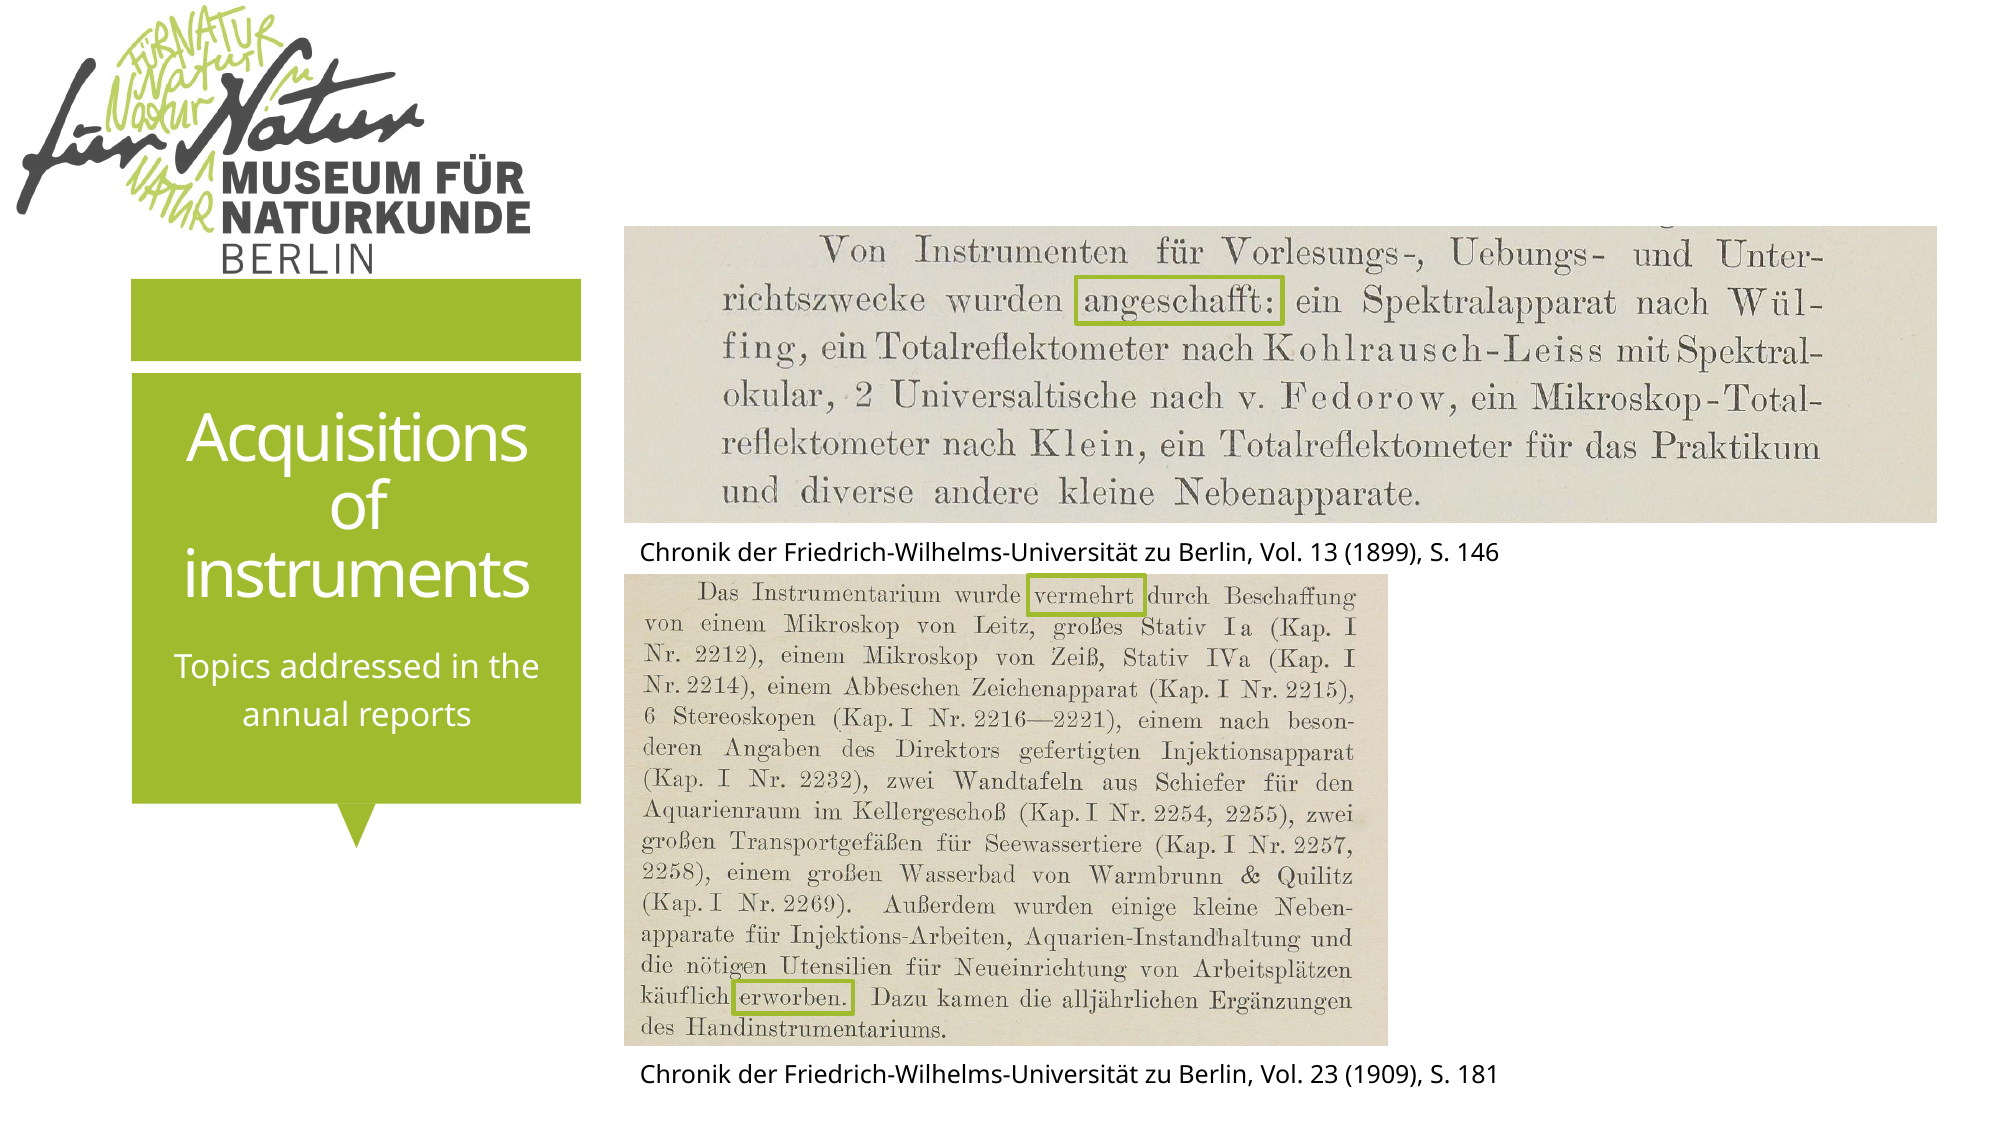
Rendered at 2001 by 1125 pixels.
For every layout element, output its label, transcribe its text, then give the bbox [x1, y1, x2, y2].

list Topics addressed in the annual reports [145, 630, 569, 790]
list Chronik der Friedrich-Wilhelms-Universität zu Berlin, Vol. 23 (1909), S. 181 [624, 1045, 1938, 1098]
table_cell E54 Dimension [0, 0, 546, 321]
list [624, 225, 1937, 523]
list Chronik der Friedrich-Wilhelms-Universität zu Berlin, Vol. 13 (1899), S. 146 [624, 523, 1937, 576]
title Acquisitions of instruments [145, 387, 569, 630]
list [624, 574, 1388, 1046]
